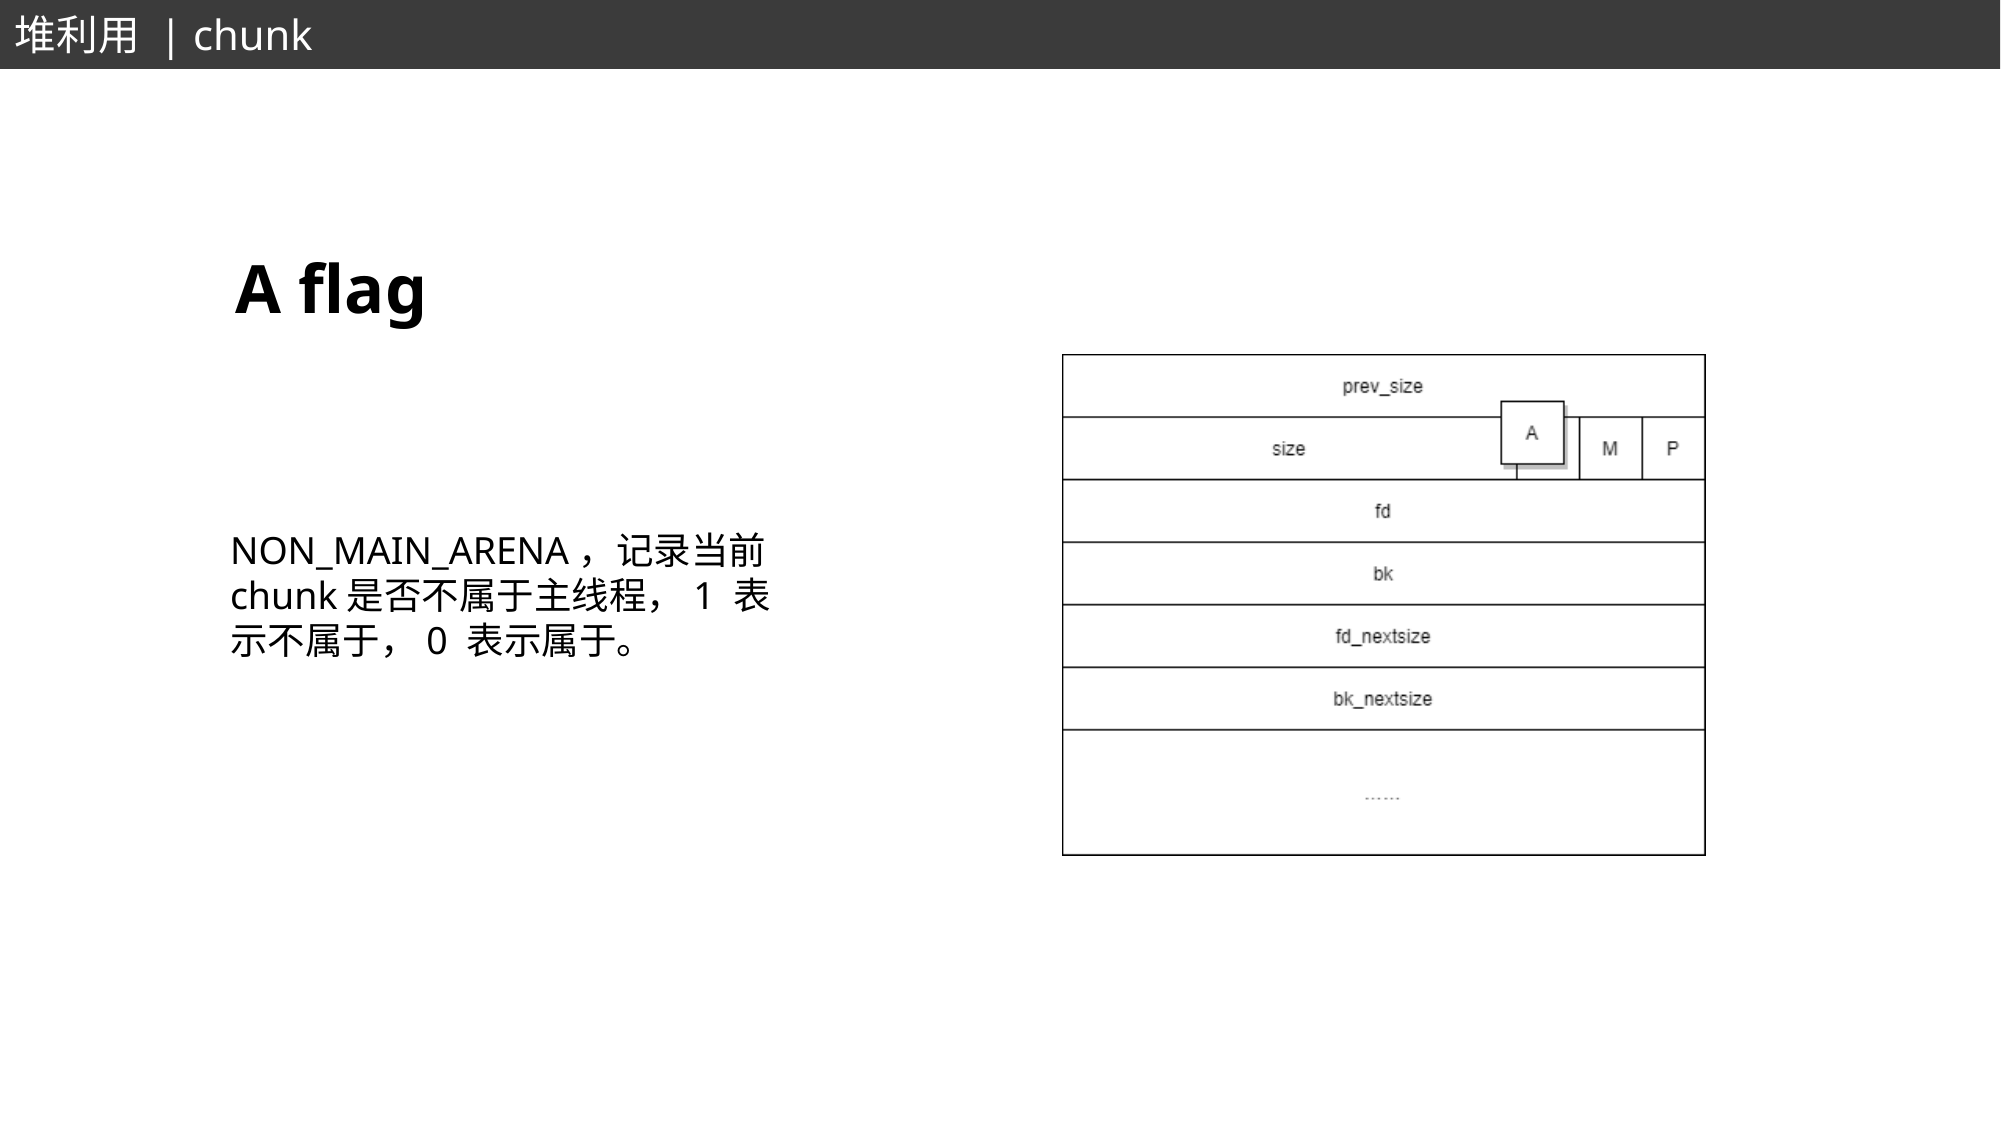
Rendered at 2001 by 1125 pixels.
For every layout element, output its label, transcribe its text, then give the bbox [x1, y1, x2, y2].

text_box NON_MAIN_ARENA，记录当前 chunk是否不属于主线程，1 表示不属于，0 表示属于。 [215, 519, 817, 669]
text_box 堆利用 | chunk [0, 1, 925, 67]
picture [1062, 354, 1706, 857]
text_box A flag [220, 239, 443, 334]
